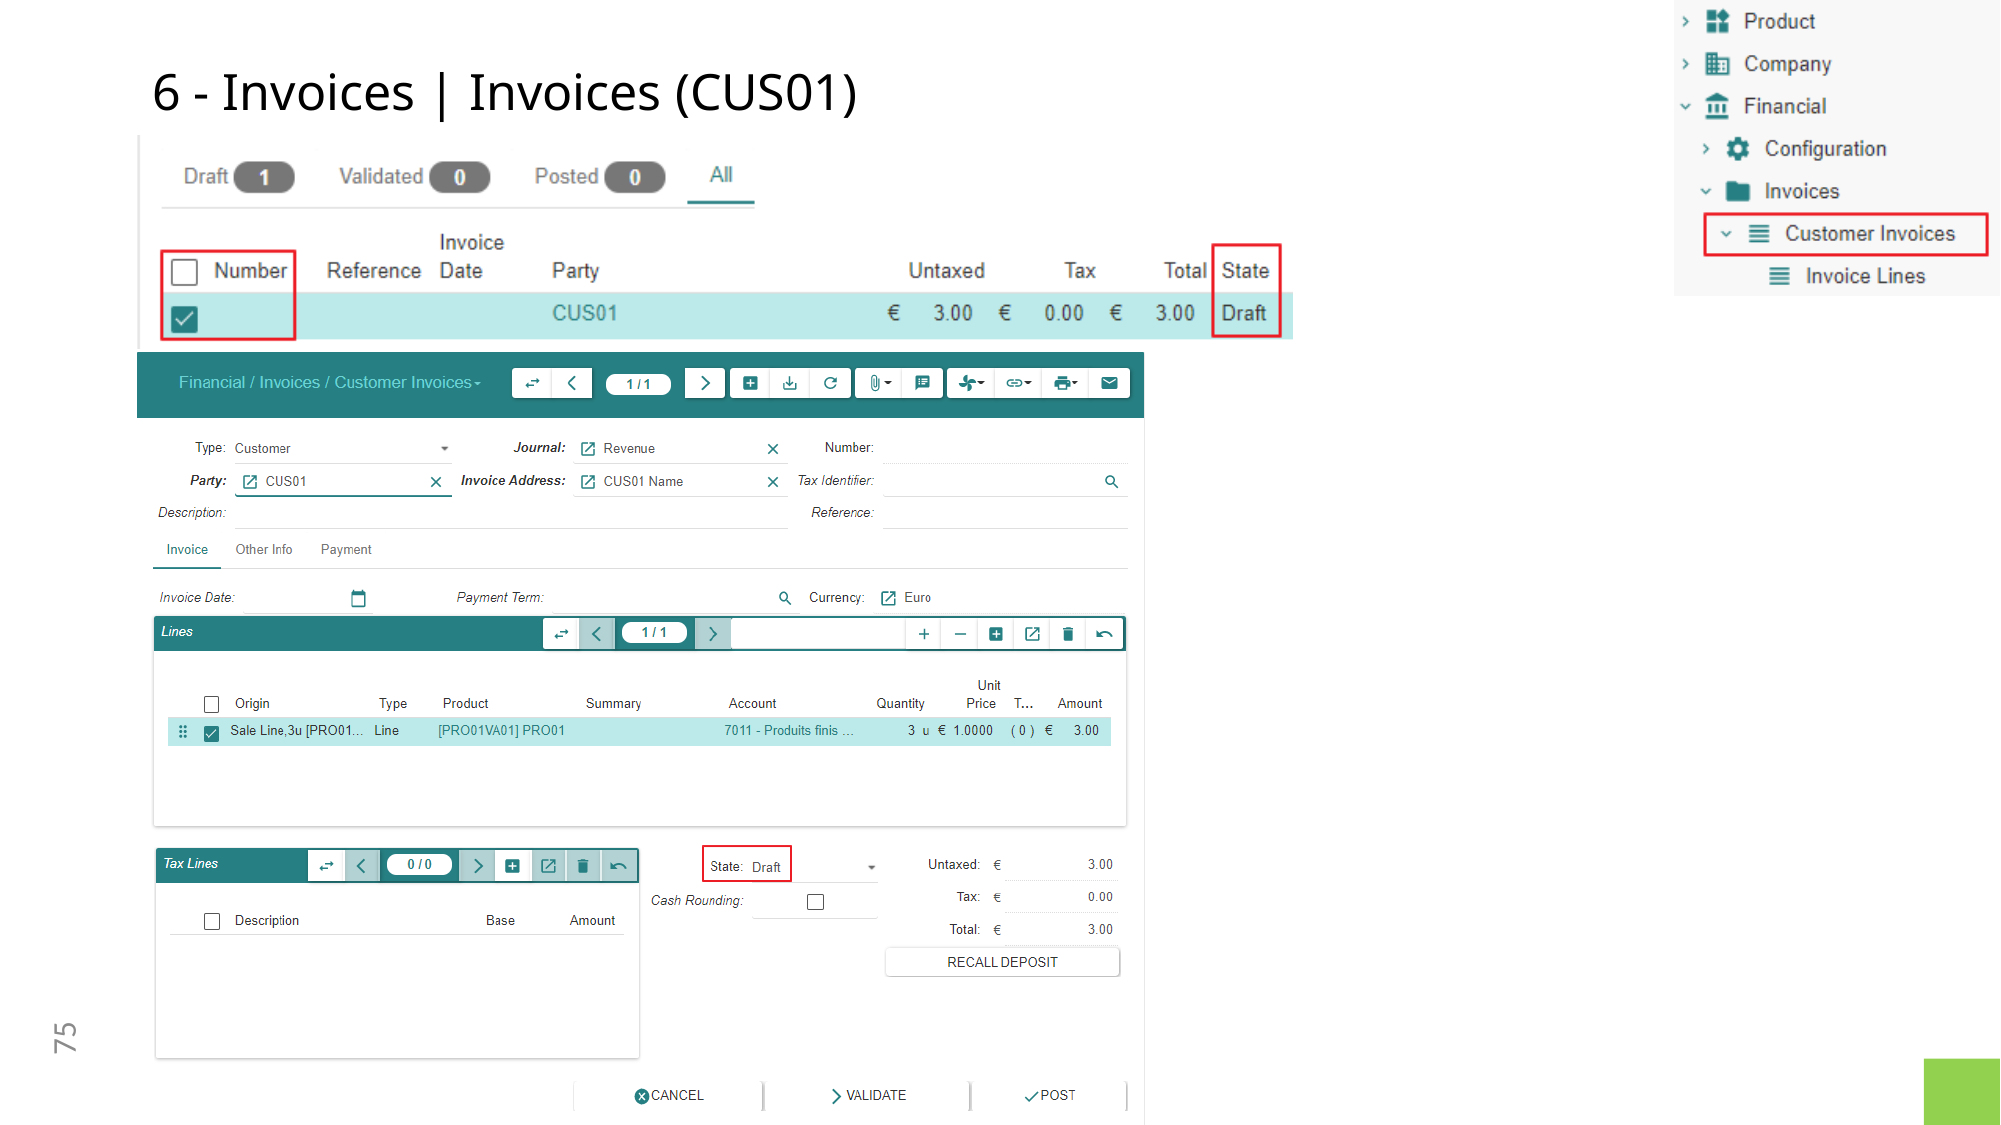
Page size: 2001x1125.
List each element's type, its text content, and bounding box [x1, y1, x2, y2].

picture [1674, 0, 2000, 296]
title 6 - Invoices | Invoices (CUS01) [137, 59, 1674, 136]
picture [137, 135, 1293, 349]
text_box [1923, 1058, 2000, 1125]
slide_number 75 [32, 969, 93, 1108]
picture [137, 352, 1145, 1125]
